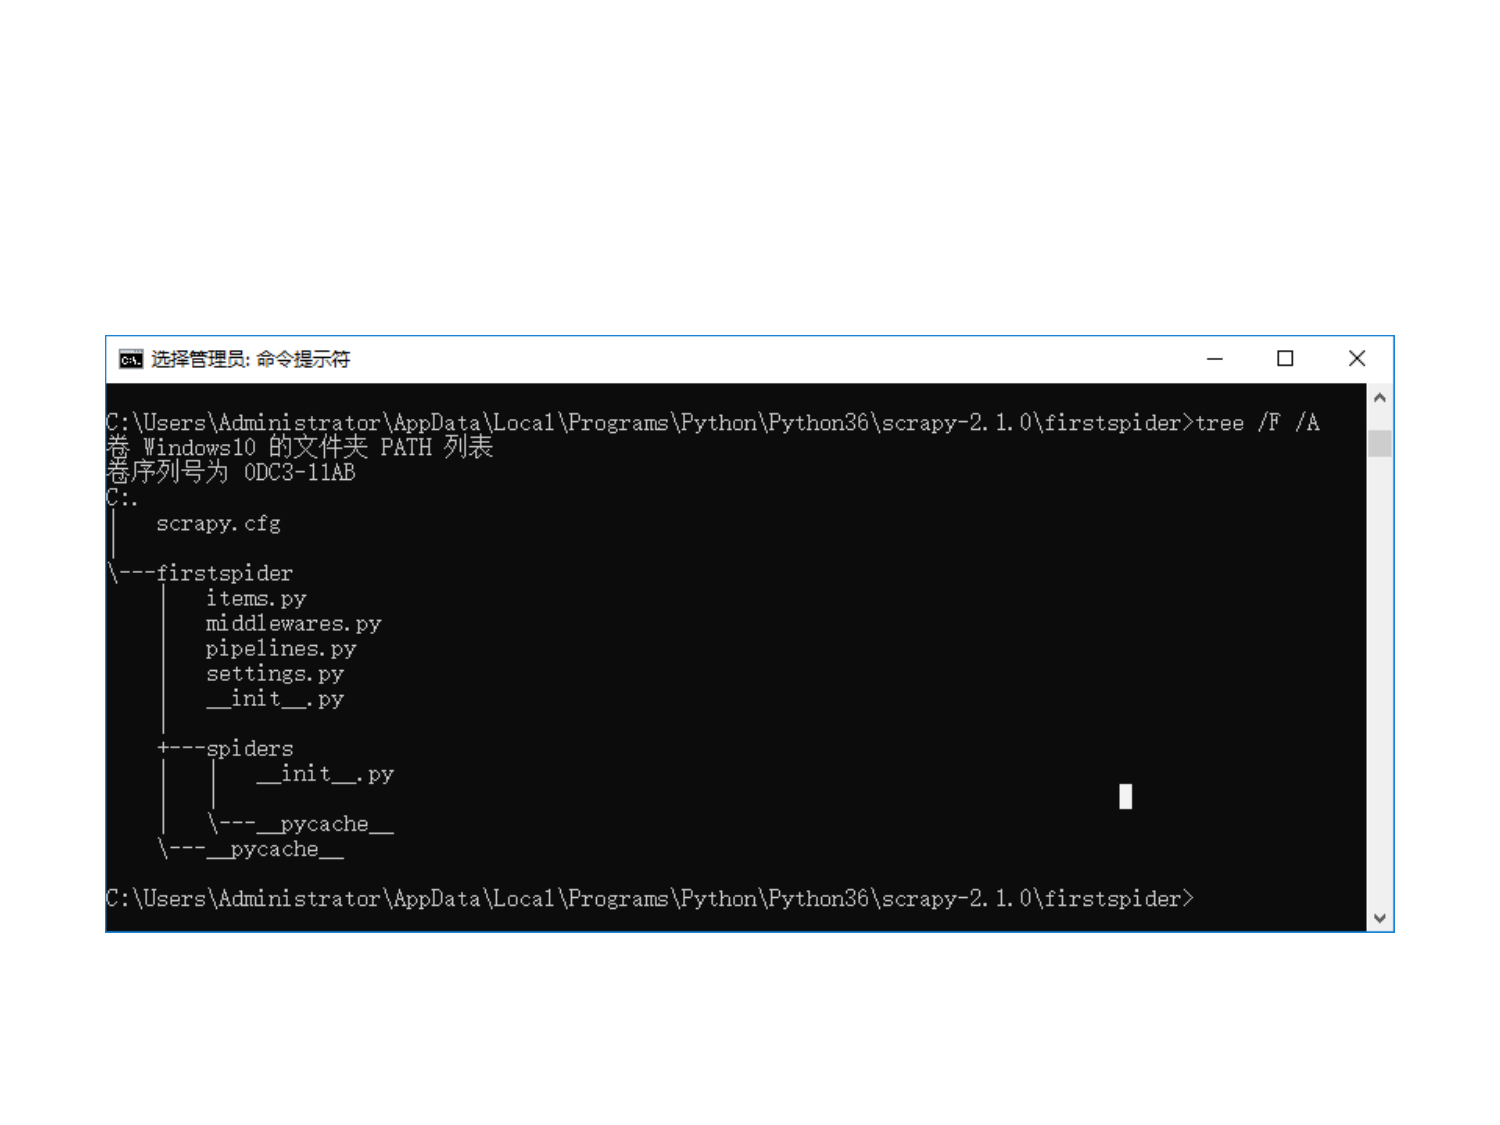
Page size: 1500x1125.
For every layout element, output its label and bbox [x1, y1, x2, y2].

list [105, 335, 1395, 933]
